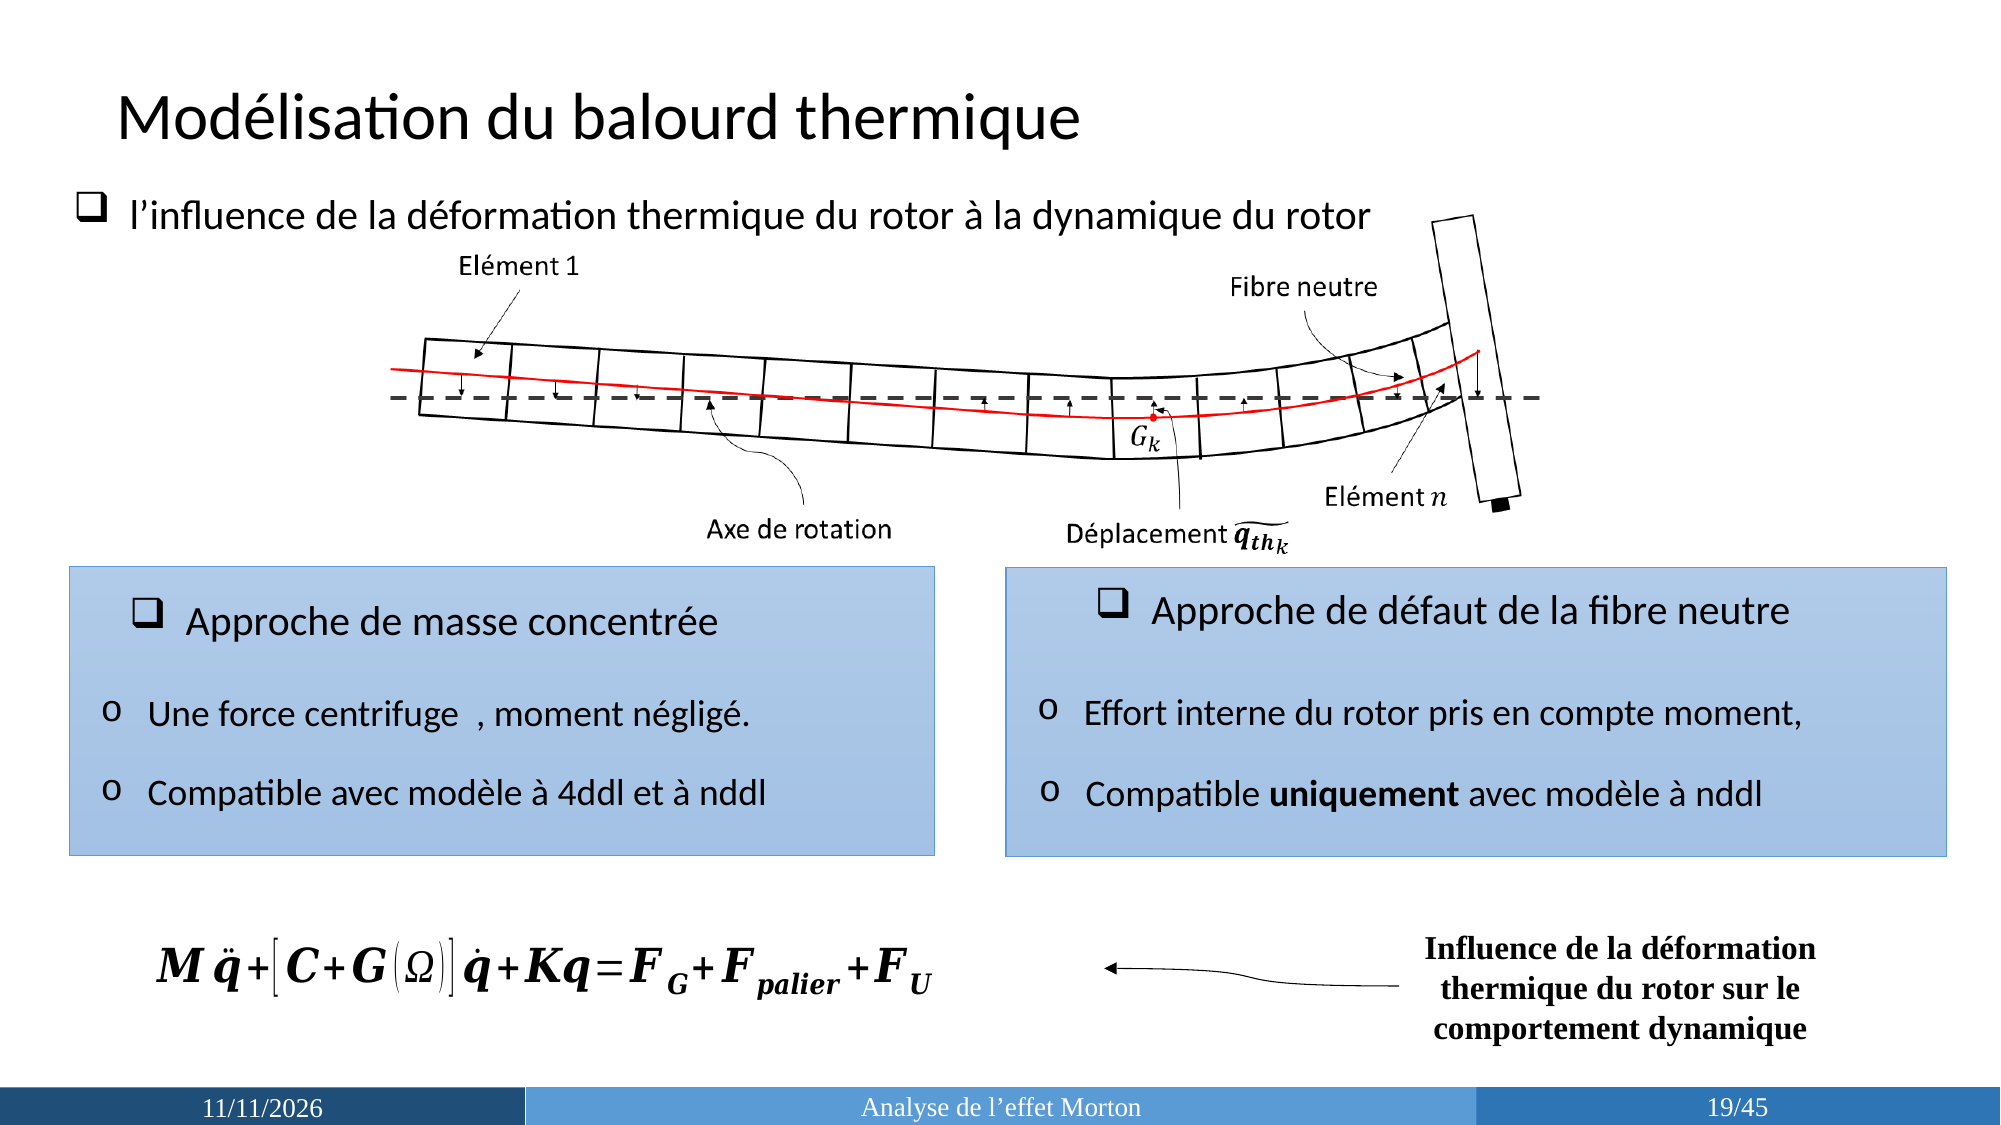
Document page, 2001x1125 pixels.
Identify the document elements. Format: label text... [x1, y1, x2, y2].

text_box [1226, 970, 1399, 987]
footer Analyse de l’effet Morton [526, 1087, 1477, 1125]
text_box l’influence de la déformation thermique du rotor à la dynamique du rotor [58, 180, 1419, 245]
text_box Influence de la déformation thermique du rotor sur le comportement dynamique [1398, 918, 1843, 1054]
picture [385, 213, 1544, 569]
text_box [58, 566, 935, 856]
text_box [1005, 567, 1947, 857]
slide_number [0, 1087, 525, 1125]
slide_number 19/45 [1477, 1087, 2000, 1125]
text_box Modélisation du balourd thermique [101, 65, 1818, 161]
